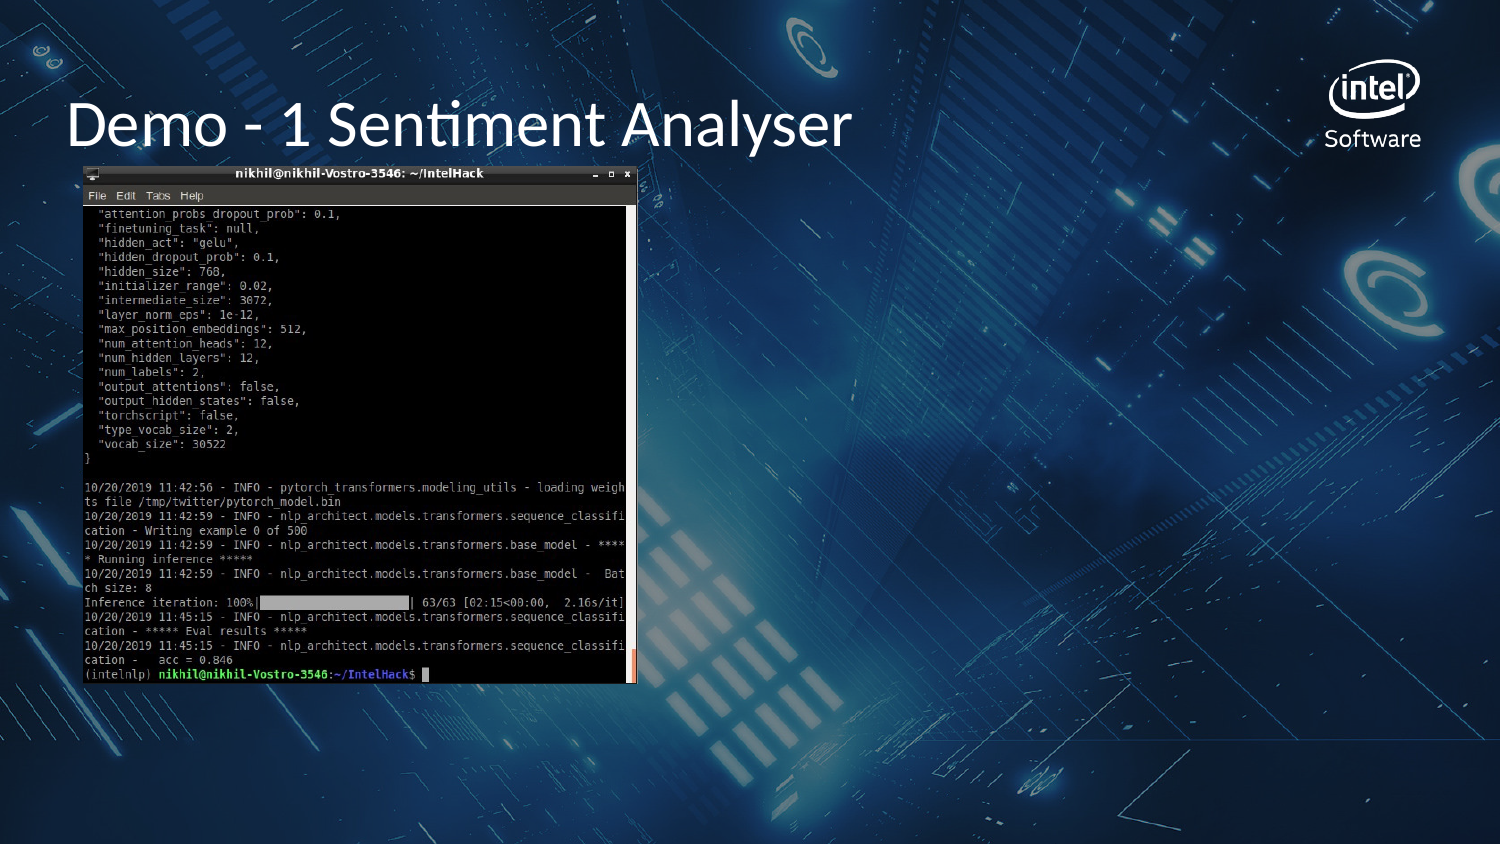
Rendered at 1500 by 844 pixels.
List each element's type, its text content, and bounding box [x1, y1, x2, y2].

title Demo - 1 Sentiment Analyser [51, 72, 1291, 167]
picture [0, 0, 1500, 844]
